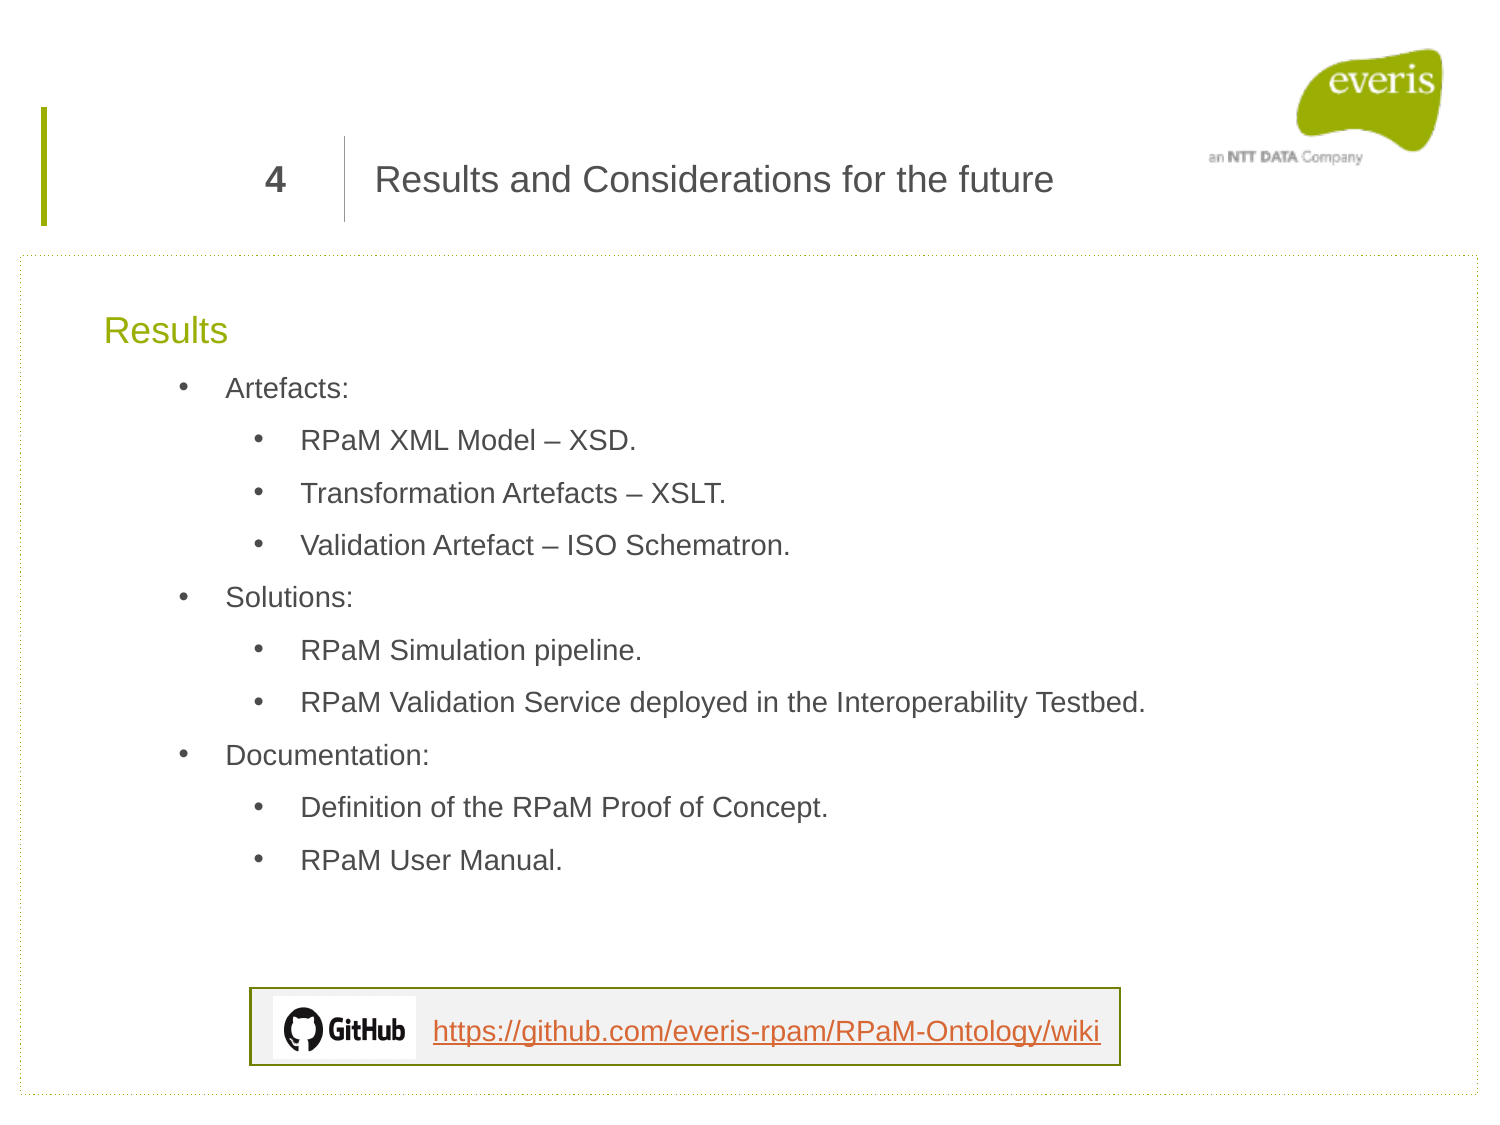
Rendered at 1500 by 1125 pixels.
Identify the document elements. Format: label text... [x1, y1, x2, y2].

picture [273, 996, 416, 1059]
text_box [20, 255, 1478, 1095]
list 4 [250, 152, 329, 205]
list Results and Considerations for the future [359, 152, 1077, 211]
picture [1199, 27, 1453, 186]
